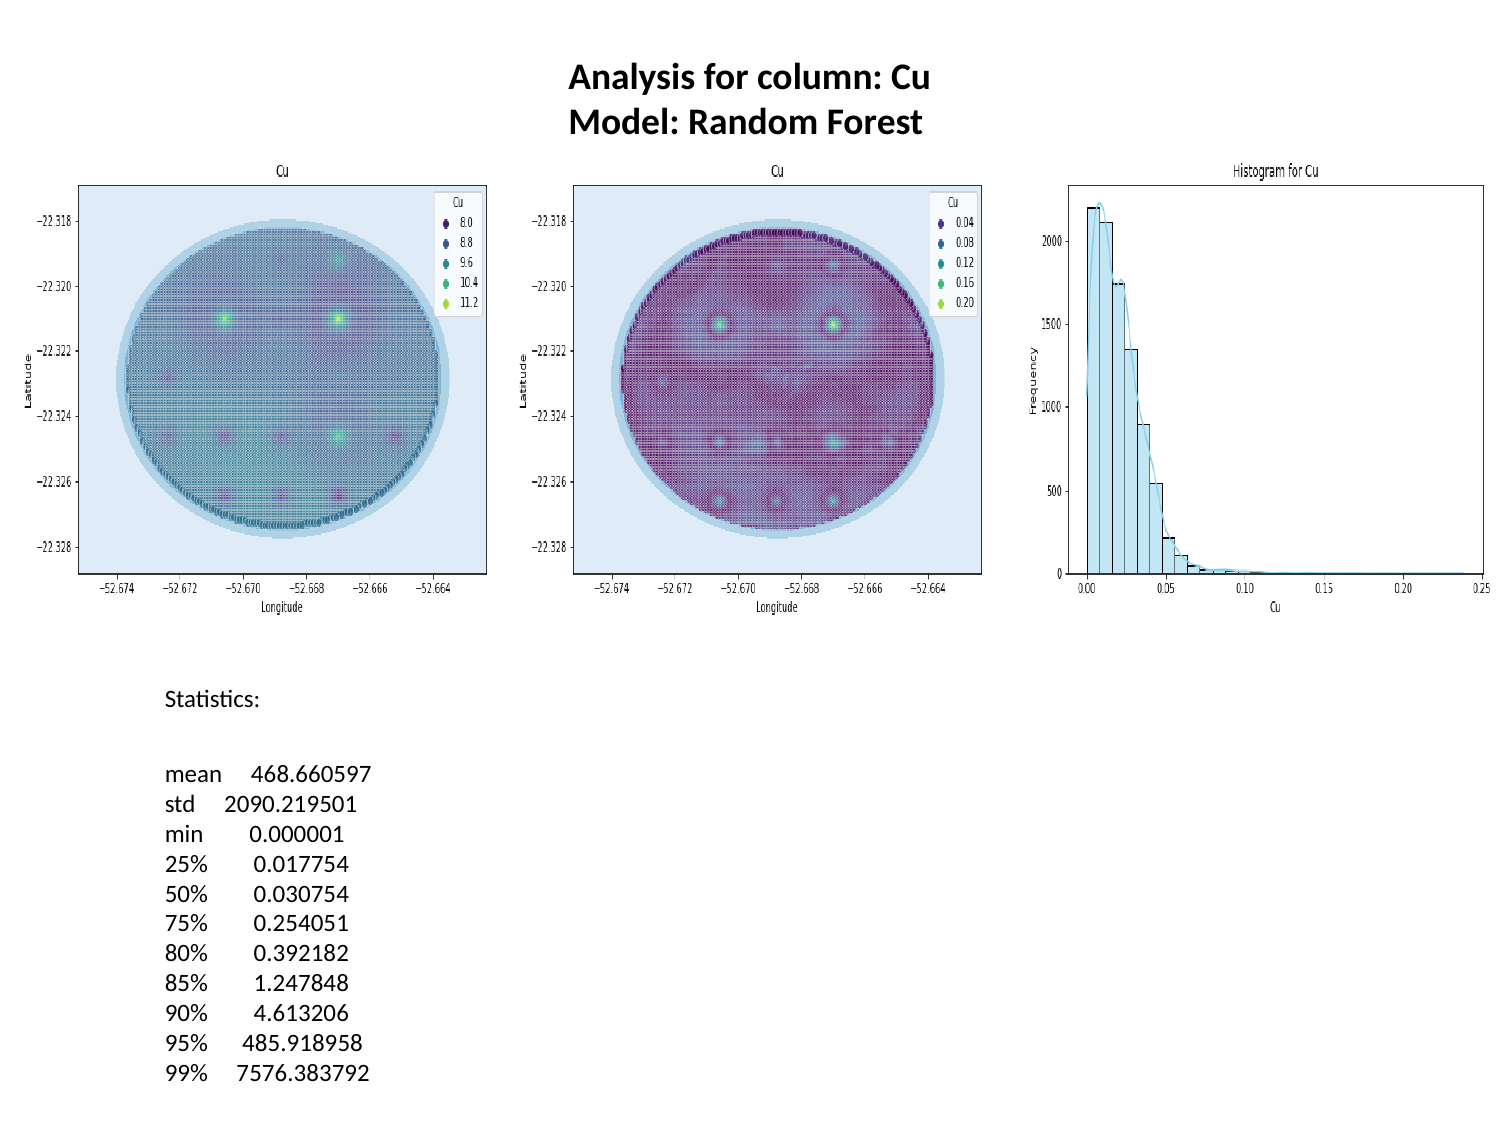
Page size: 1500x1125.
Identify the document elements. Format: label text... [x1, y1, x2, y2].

text_box Analysis for column: Cu Model: Random Forest [553, 0, 947, 148]
text_box Statistics: mean 468.660597 std 2090.219501 min 0.000001 25% 0.017754 50% 0.030754 75% 0.254051 80% 0.392182 85% 1.247848 90% 4.613206 95% 485.918958 99% 7576.383792 [149, 674, 1500, 1094]
picture [509, 149, 991, 631]
picture [1019, 149, 1500, 631]
picture [14, 149, 496, 631]
